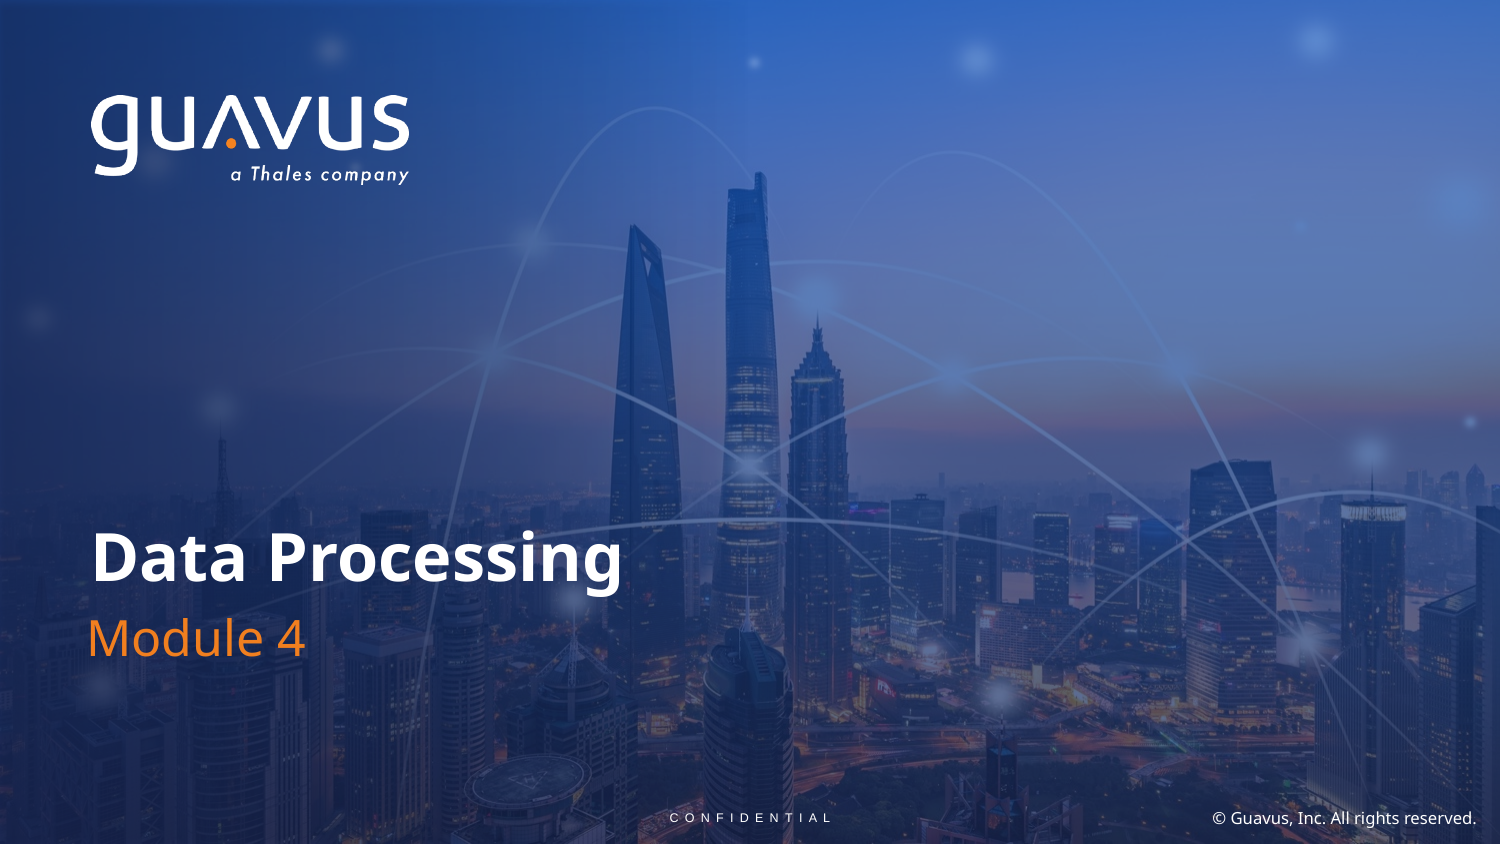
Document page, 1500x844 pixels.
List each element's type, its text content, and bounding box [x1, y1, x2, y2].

picture [91, 95, 409, 185]
title Data Processing [75, 508, 1349, 601]
subtitle Module 4 [75, 601, 1349, 678]
